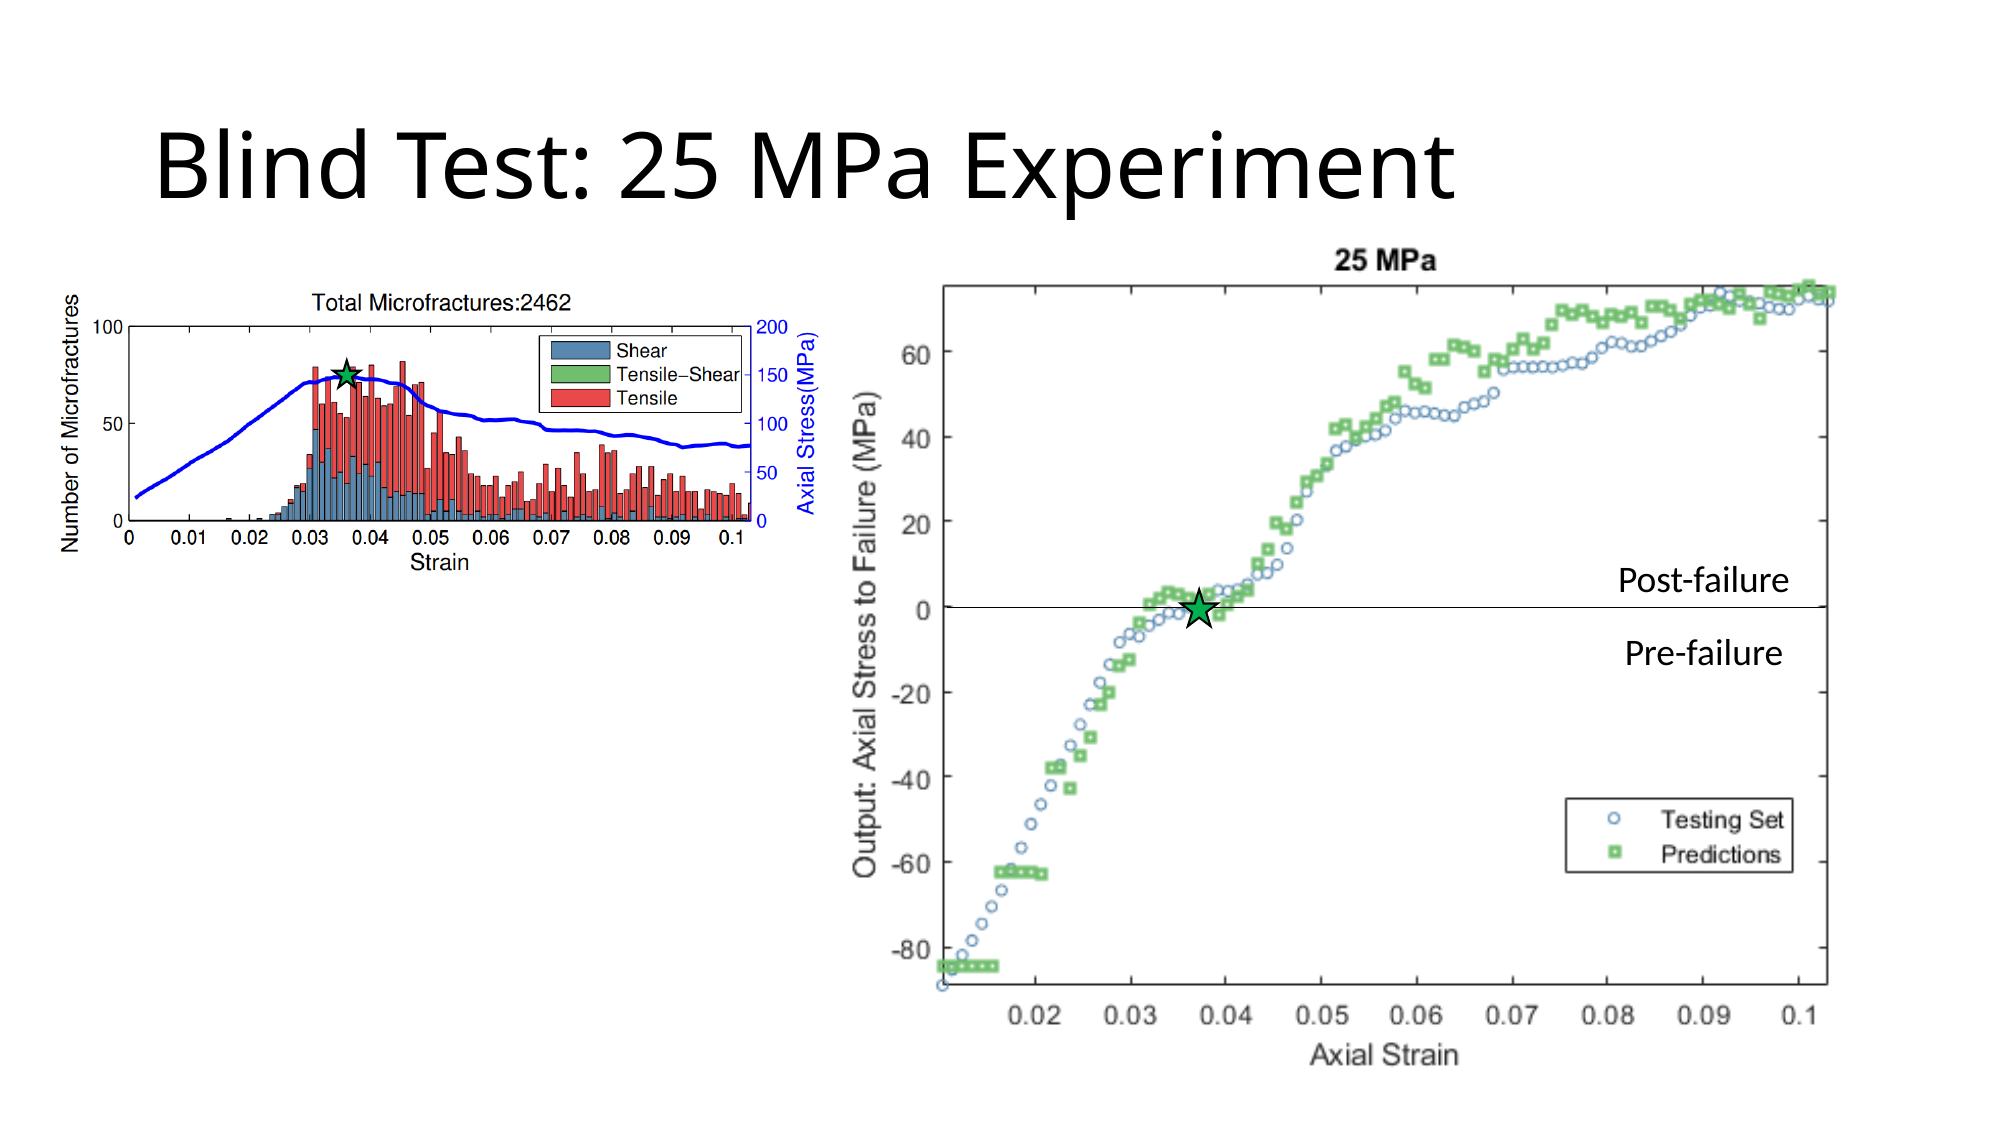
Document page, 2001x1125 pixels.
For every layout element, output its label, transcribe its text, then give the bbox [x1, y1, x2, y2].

picture [28, 277, 823, 576]
title Blind Test: 25 MPa Experiment [137, 59, 1863, 277]
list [794, 222, 1937, 1080]
